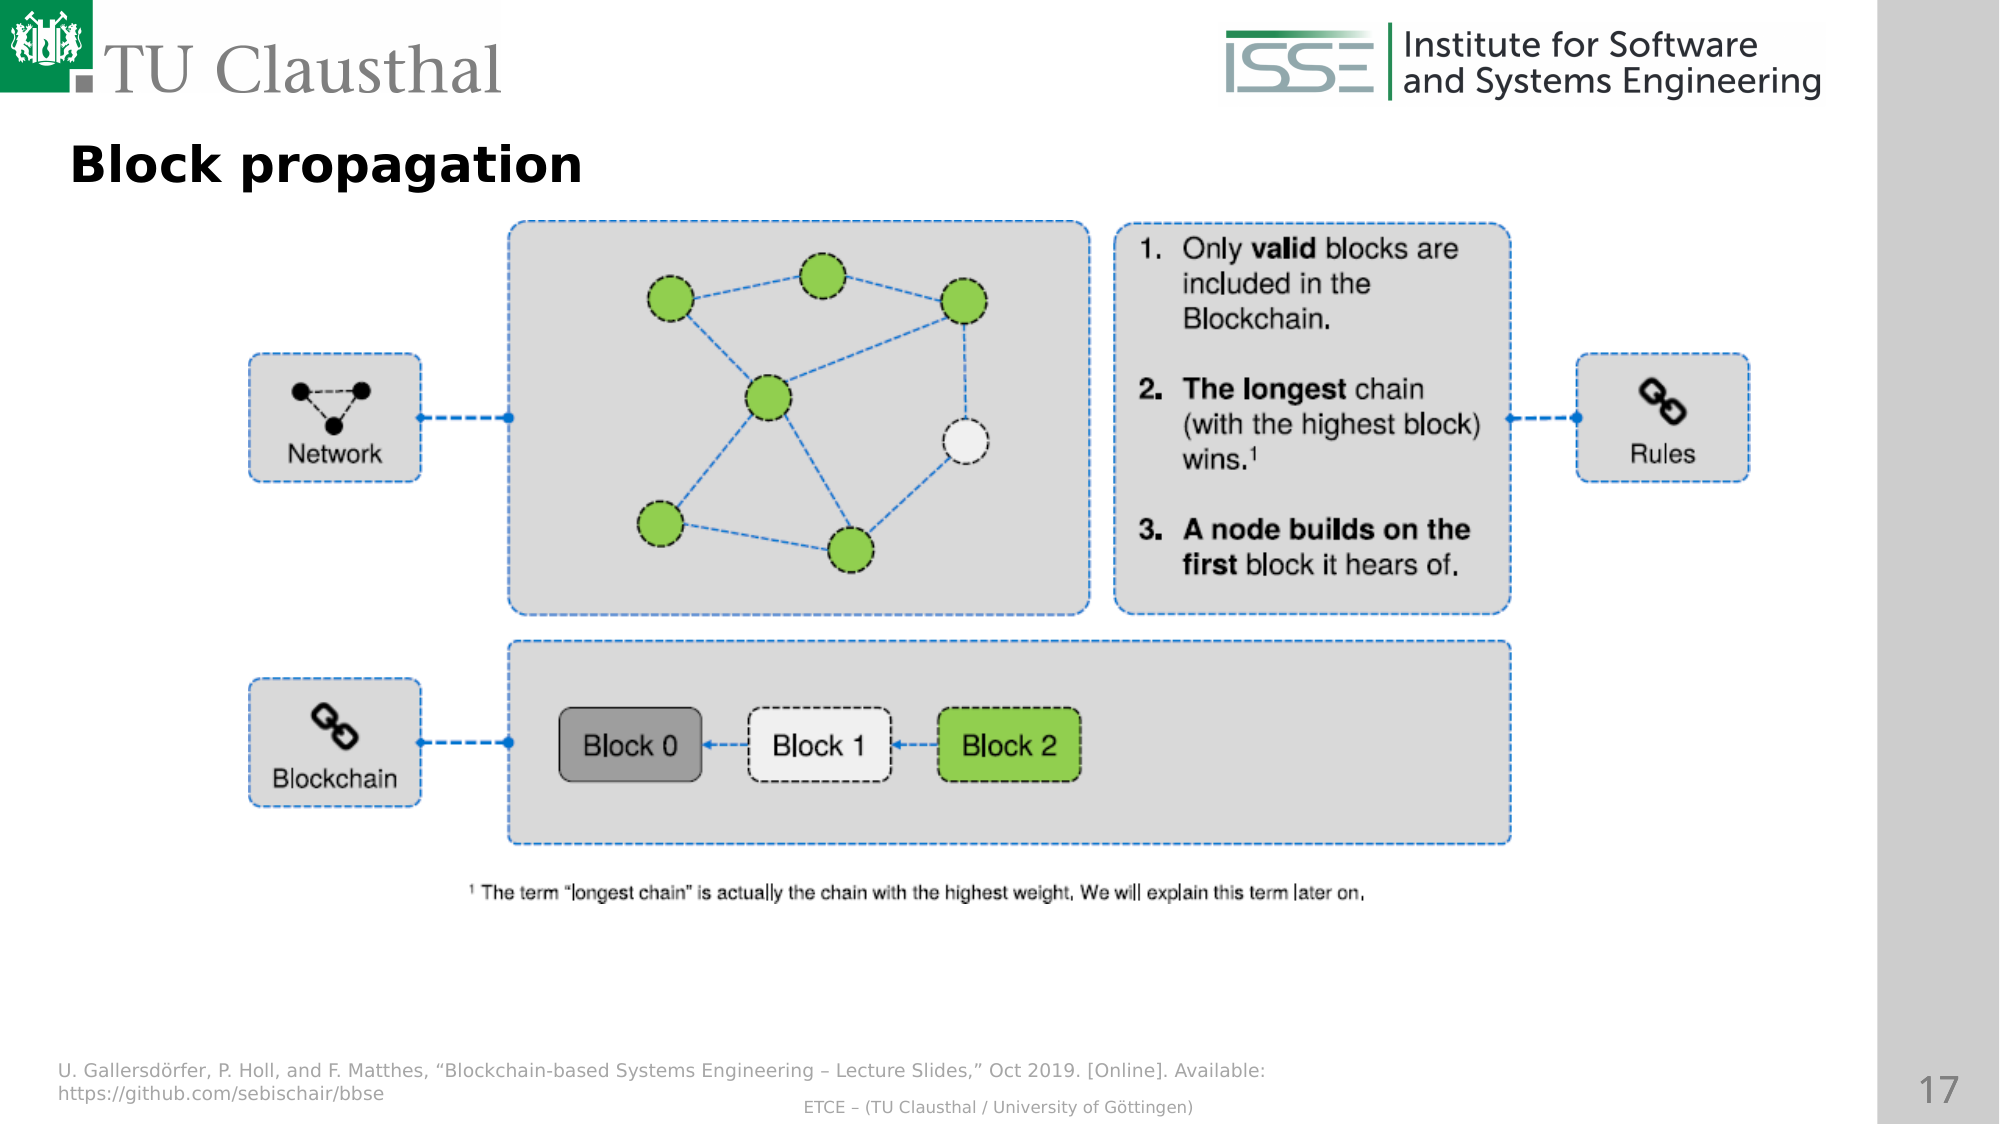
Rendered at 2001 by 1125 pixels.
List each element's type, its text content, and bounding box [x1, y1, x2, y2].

text_box U. Gallersdörfer, P. Holl, and F. Matthes, “Blockchain-based Systems Engineering – Lecture Slides,” Oct 2019. [Online]. Available: https://github.com/sebischair/bbse [43, 1051, 1521, 1112]
text_box Block propagation [54, 125, 1818, 207]
picture [248, 220, 1751, 904]
picture [0, 0, 501, 93]
picture [1218, 22, 1826, 107]
